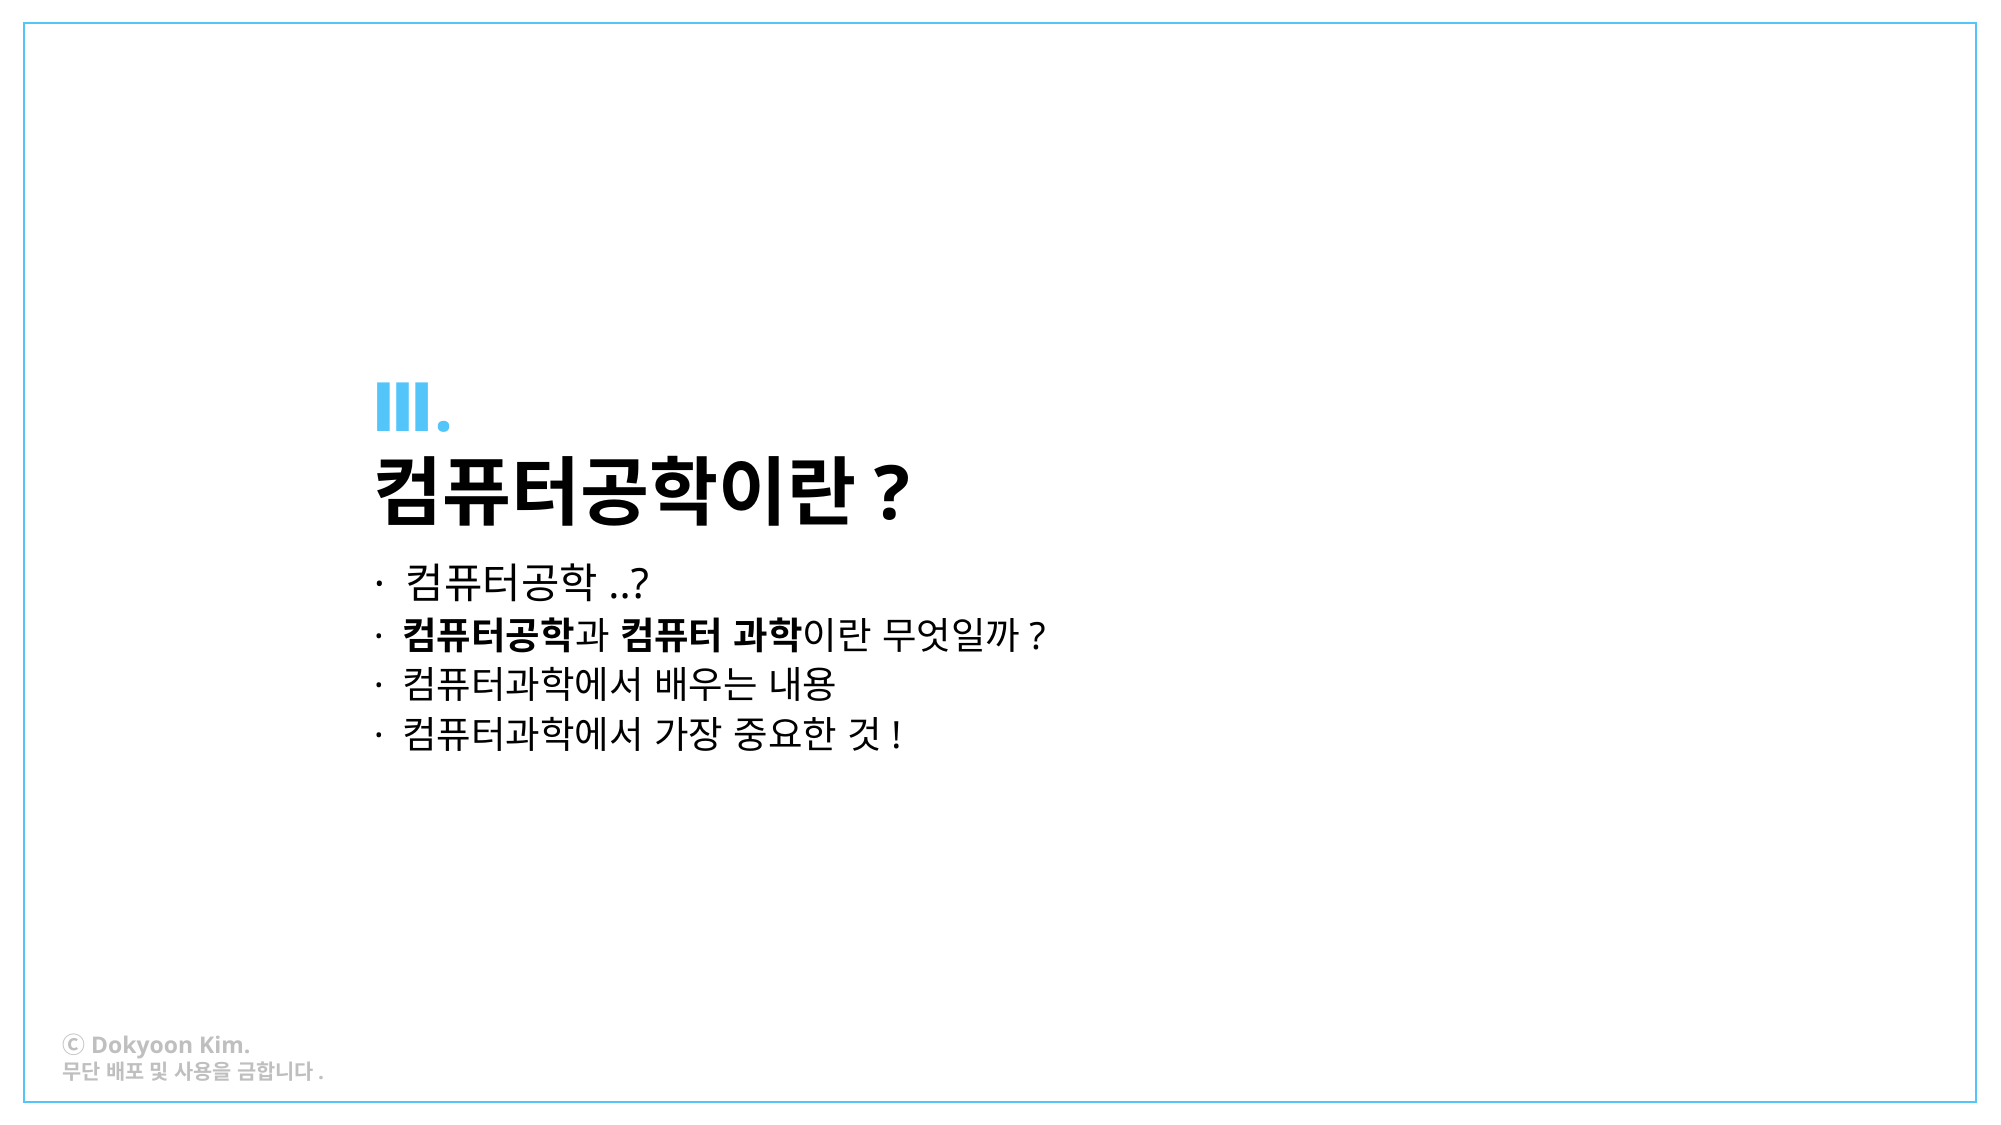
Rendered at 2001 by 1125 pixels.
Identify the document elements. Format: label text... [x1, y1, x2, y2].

text_box · 컴퓨터공학..? · 컴퓨터공학과 컴퓨터 과학이란 무엇일까? · 컴퓨터과학에서 배우는 내용 · 컴퓨터과학에서 가장 중요한 것! [358, 544, 1514, 891]
text_box 컴퓨터공학이란? [358, 436, 1514, 543]
text_box Ⅲ. [356, 357, 801, 454]
